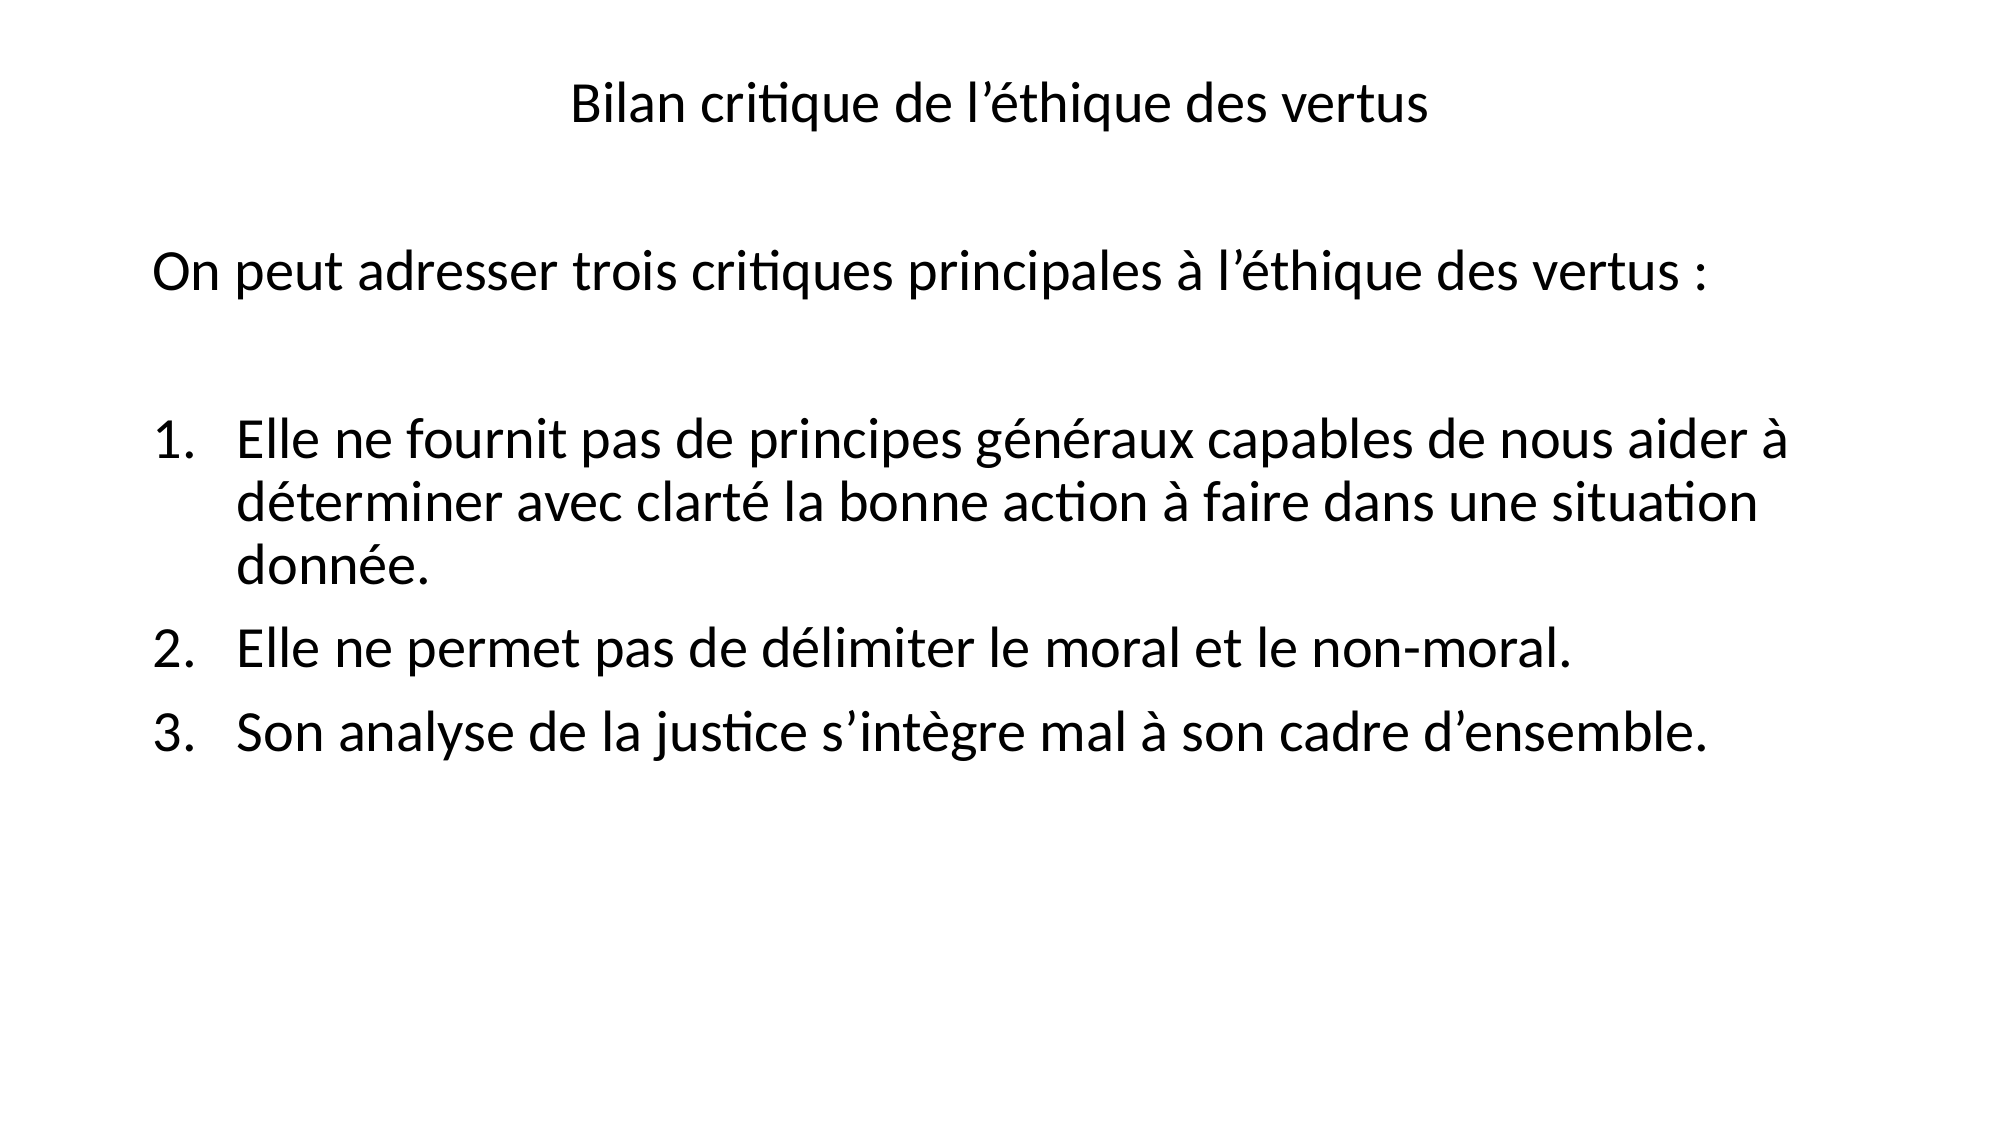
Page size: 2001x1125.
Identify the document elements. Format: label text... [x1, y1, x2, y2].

list Bilan critique de l’éthique des vertus On peut adresser trois critiques principales à l’éthique des vertus : Elle ne fournit pas de principes généraux capables de nous aider à déterminer avec clarté la bonne action à faire dans une situation donnée. Elle ne permet pas de délimiter le moral et le non-moral. Son analyse de la justice s’intègre mal à son cadre d’ensemble. [137, 65, 1863, 1014]
